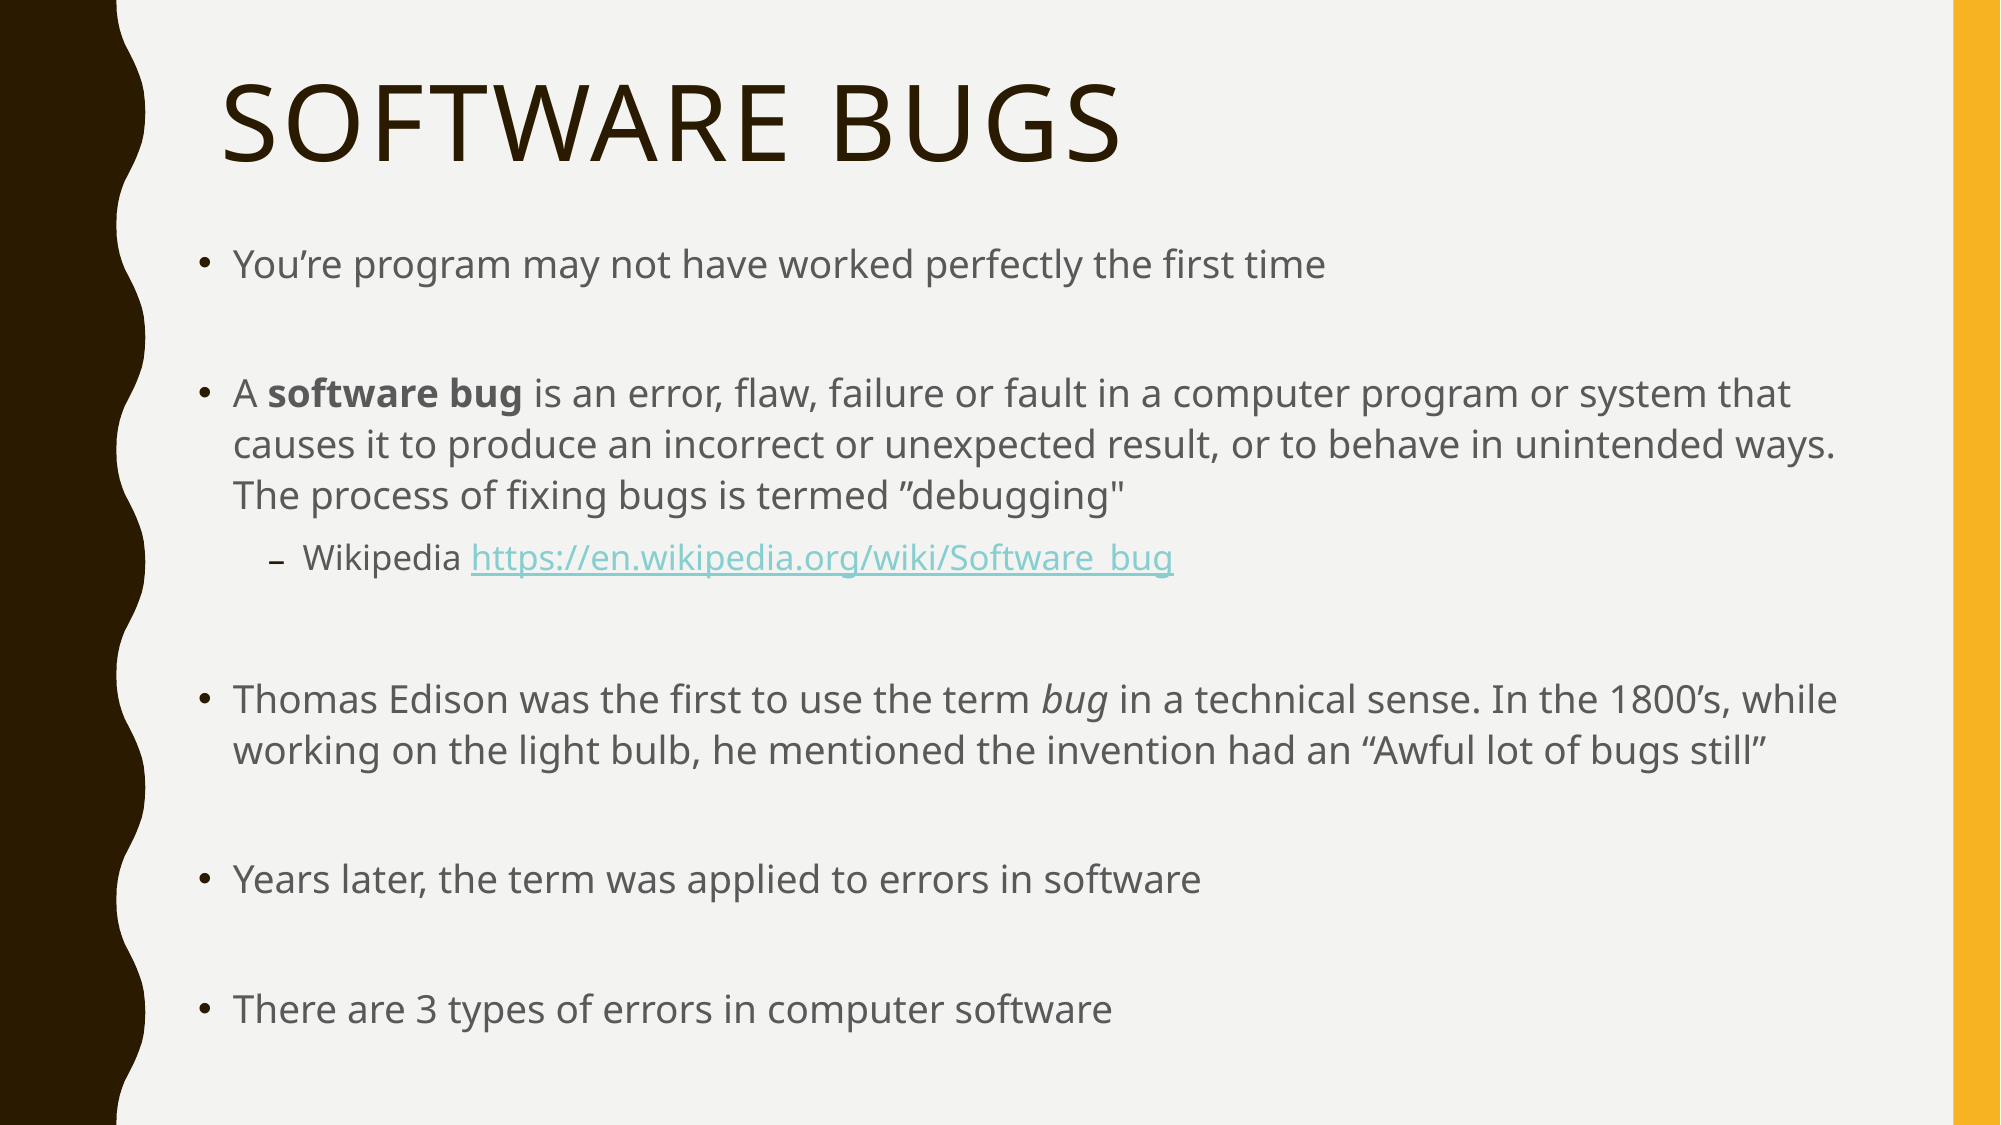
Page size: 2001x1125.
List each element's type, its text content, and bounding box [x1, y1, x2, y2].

list You’re program may not have worked perfectly the first time A software bug is an error, flaw, failure or fault in a computer program or system that causes it to produce an incorrect or unexpected result, or to behave in unintended ways. The process of fixing bugs is termed ”debugging" Wikipedia https://en.wikipedia.org/wiki/Software_bug Thomas Edison was the first to use the term bug in a technical sense. In the 1800’s, while working on the light bulb, he mentioned the invention had an “Awful lot of bugs still” Years later, the term was applied to errors in software There are 3 types of errors in computer software [183, 227, 1875, 1086]
title Software bugs [205, 62, 1875, 227]
